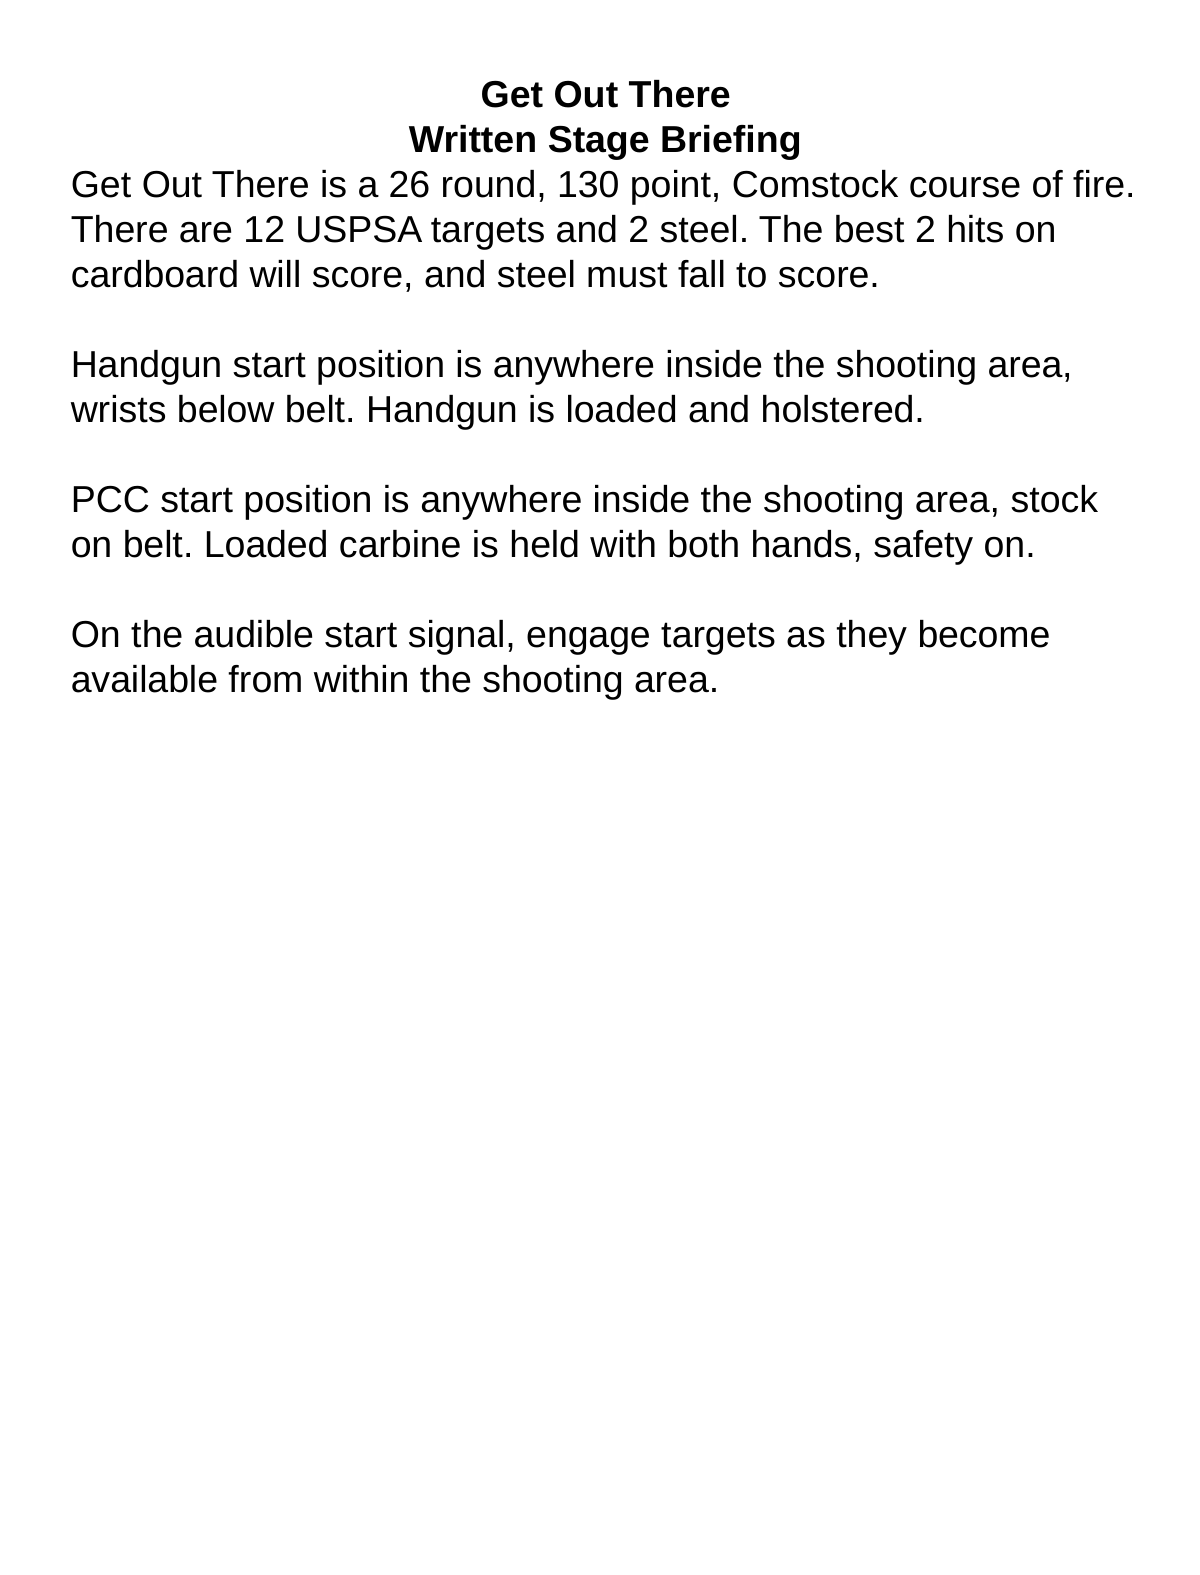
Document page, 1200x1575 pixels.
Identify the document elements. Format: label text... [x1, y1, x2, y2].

text_box Get Out There Written Stage Briefing Get Out There is a 26 round, 130 point, Comstock course of fire. There are 12 USPSA targets and 2 steel. The best 2 hits on cardboard will score, and steel must fall to score. Handgun start position is anywhere inside the shooting area, wrists below belt. Handgun is loaded and holstered. PCC start position is anywhere inside the shooting area, stock on belt. Loaded carbine is held with both hands, safety on. On the audible start signal, engage targets as they become available from within the shooting area. [56, 63, 1156, 708]
